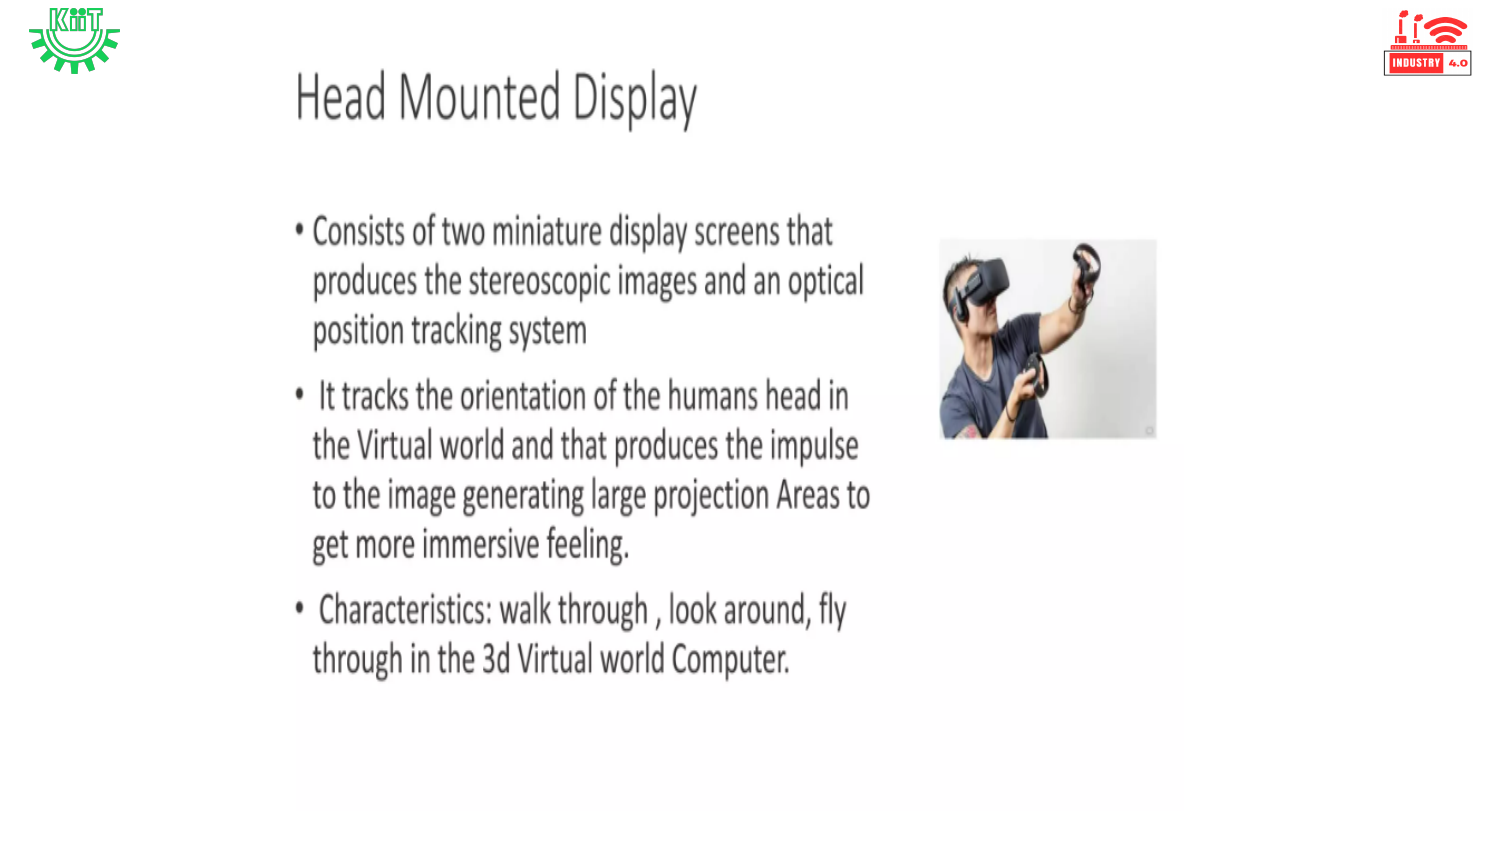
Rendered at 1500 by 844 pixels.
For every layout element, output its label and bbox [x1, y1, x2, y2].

picture [29, 8, 120, 74]
picture [1382, 8, 1473, 78]
list [229, 38, 1267, 811]
